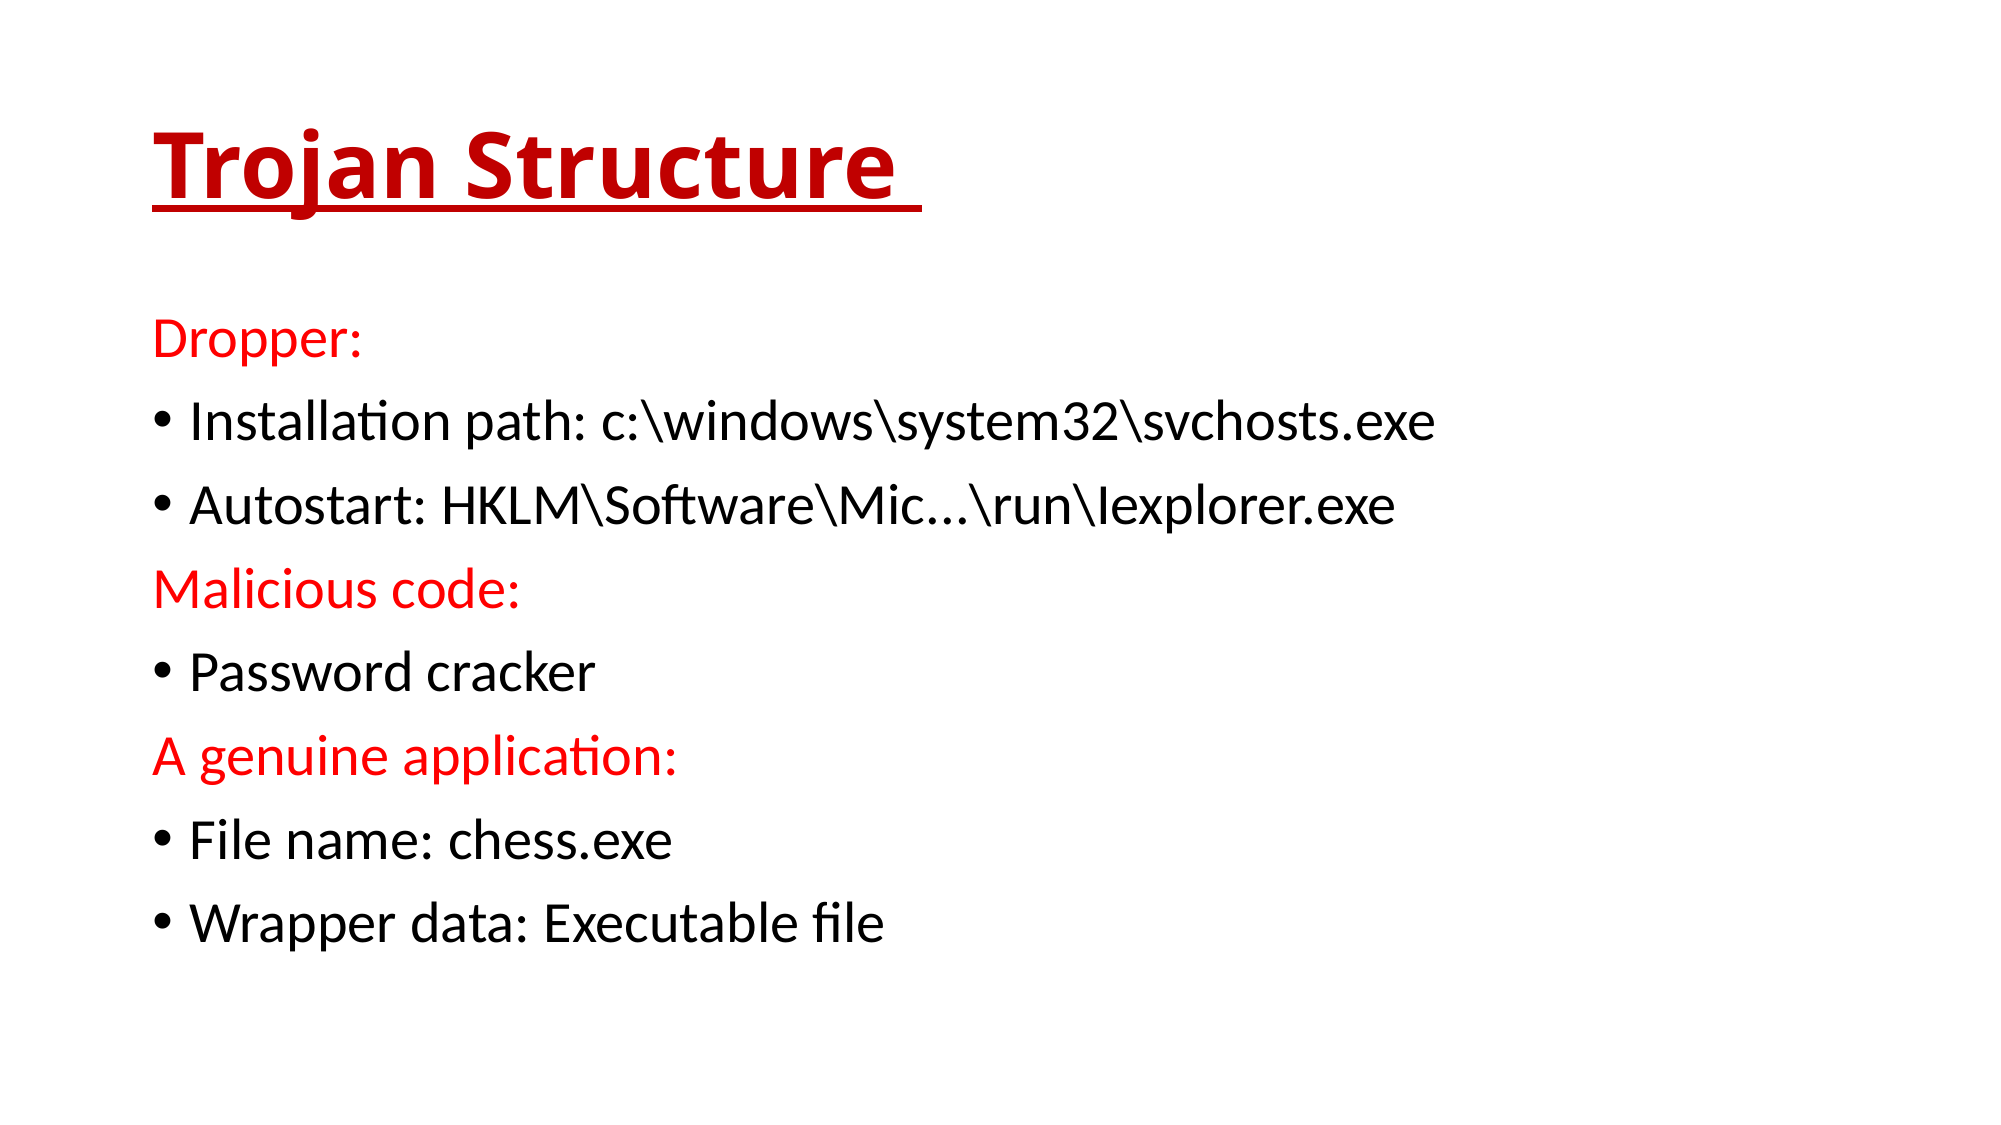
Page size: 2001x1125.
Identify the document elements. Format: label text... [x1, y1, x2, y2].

title Trojan Structure [137, 59, 1863, 278]
list Dropper: Installation path: c:\windows\system32\svchosts.exe Autostart: HKLM\Software\Mic...\run\Iexplorer.exe Malicious code: Password cracker A genuine application: File name: chess.exe Wrapper data: Executable file [137, 299, 1863, 1014]
